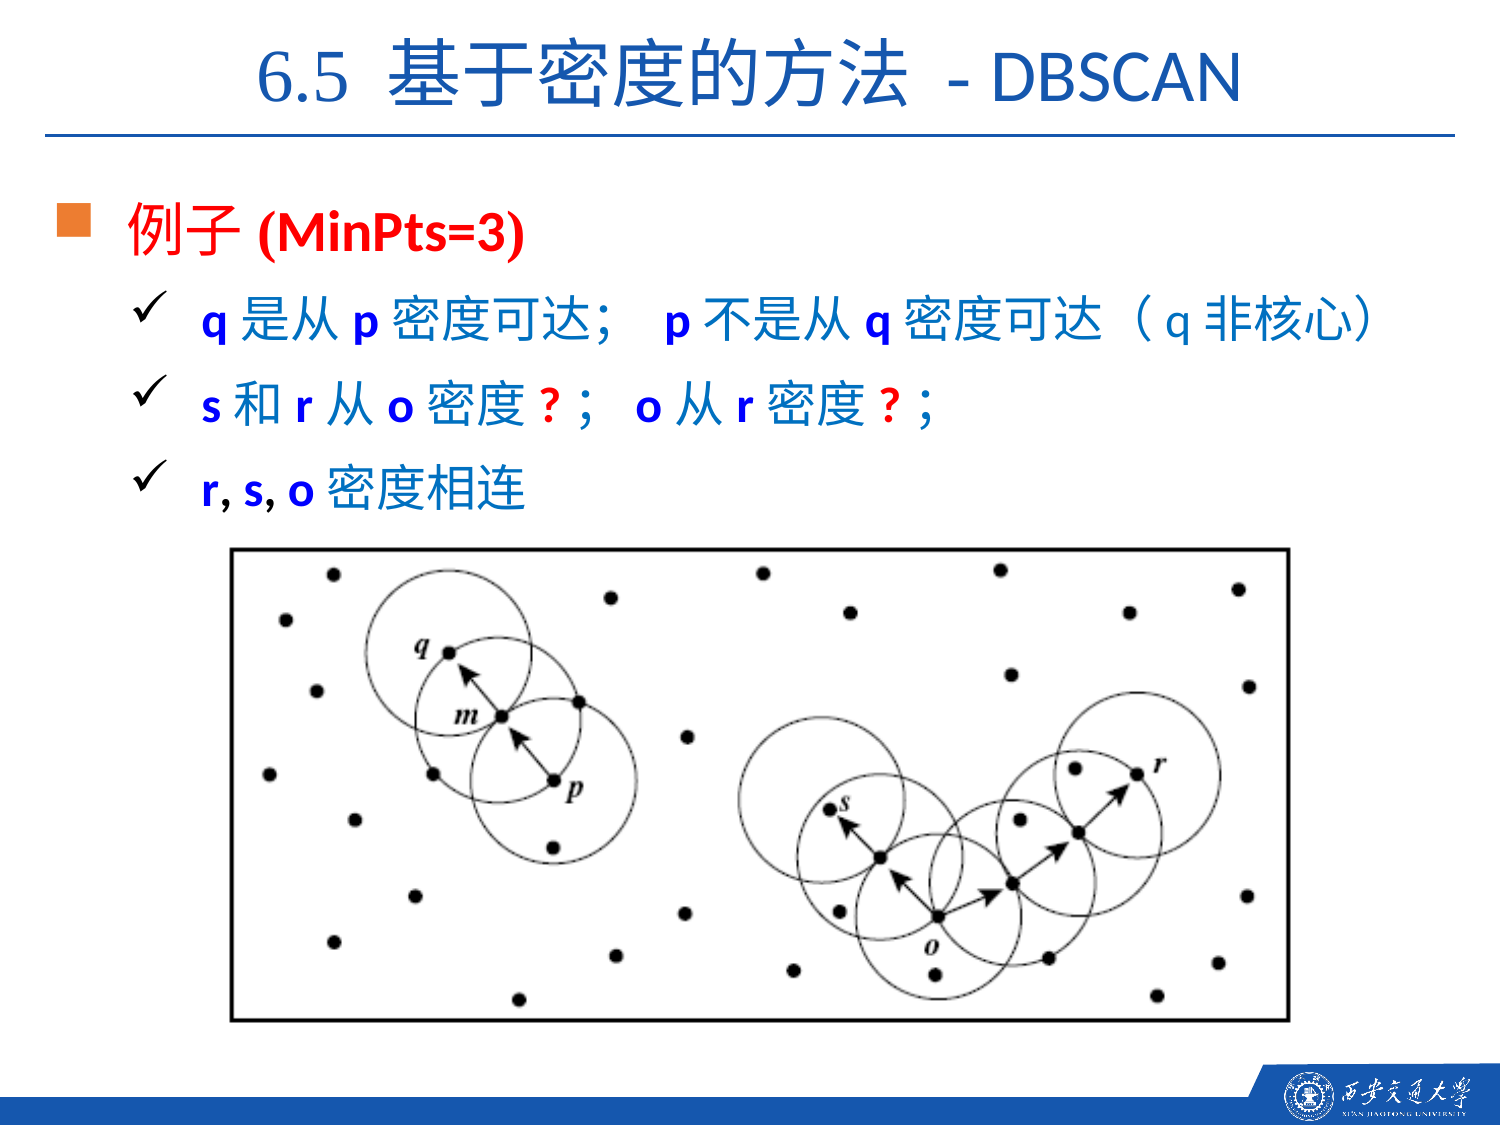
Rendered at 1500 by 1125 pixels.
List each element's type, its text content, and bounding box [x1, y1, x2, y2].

text_box 例子(MinPts=3) q是从p密度可达； p不是从q密度可达（q非核心） s和r从o密度?；o从r密度?； r, s, o密度相连 [37, 164, 1463, 961]
text_box 6.5 基于密度的方法 - DBSCAN [0, 19, 1500, 124]
picture [218, 534, 1299, 1027]
